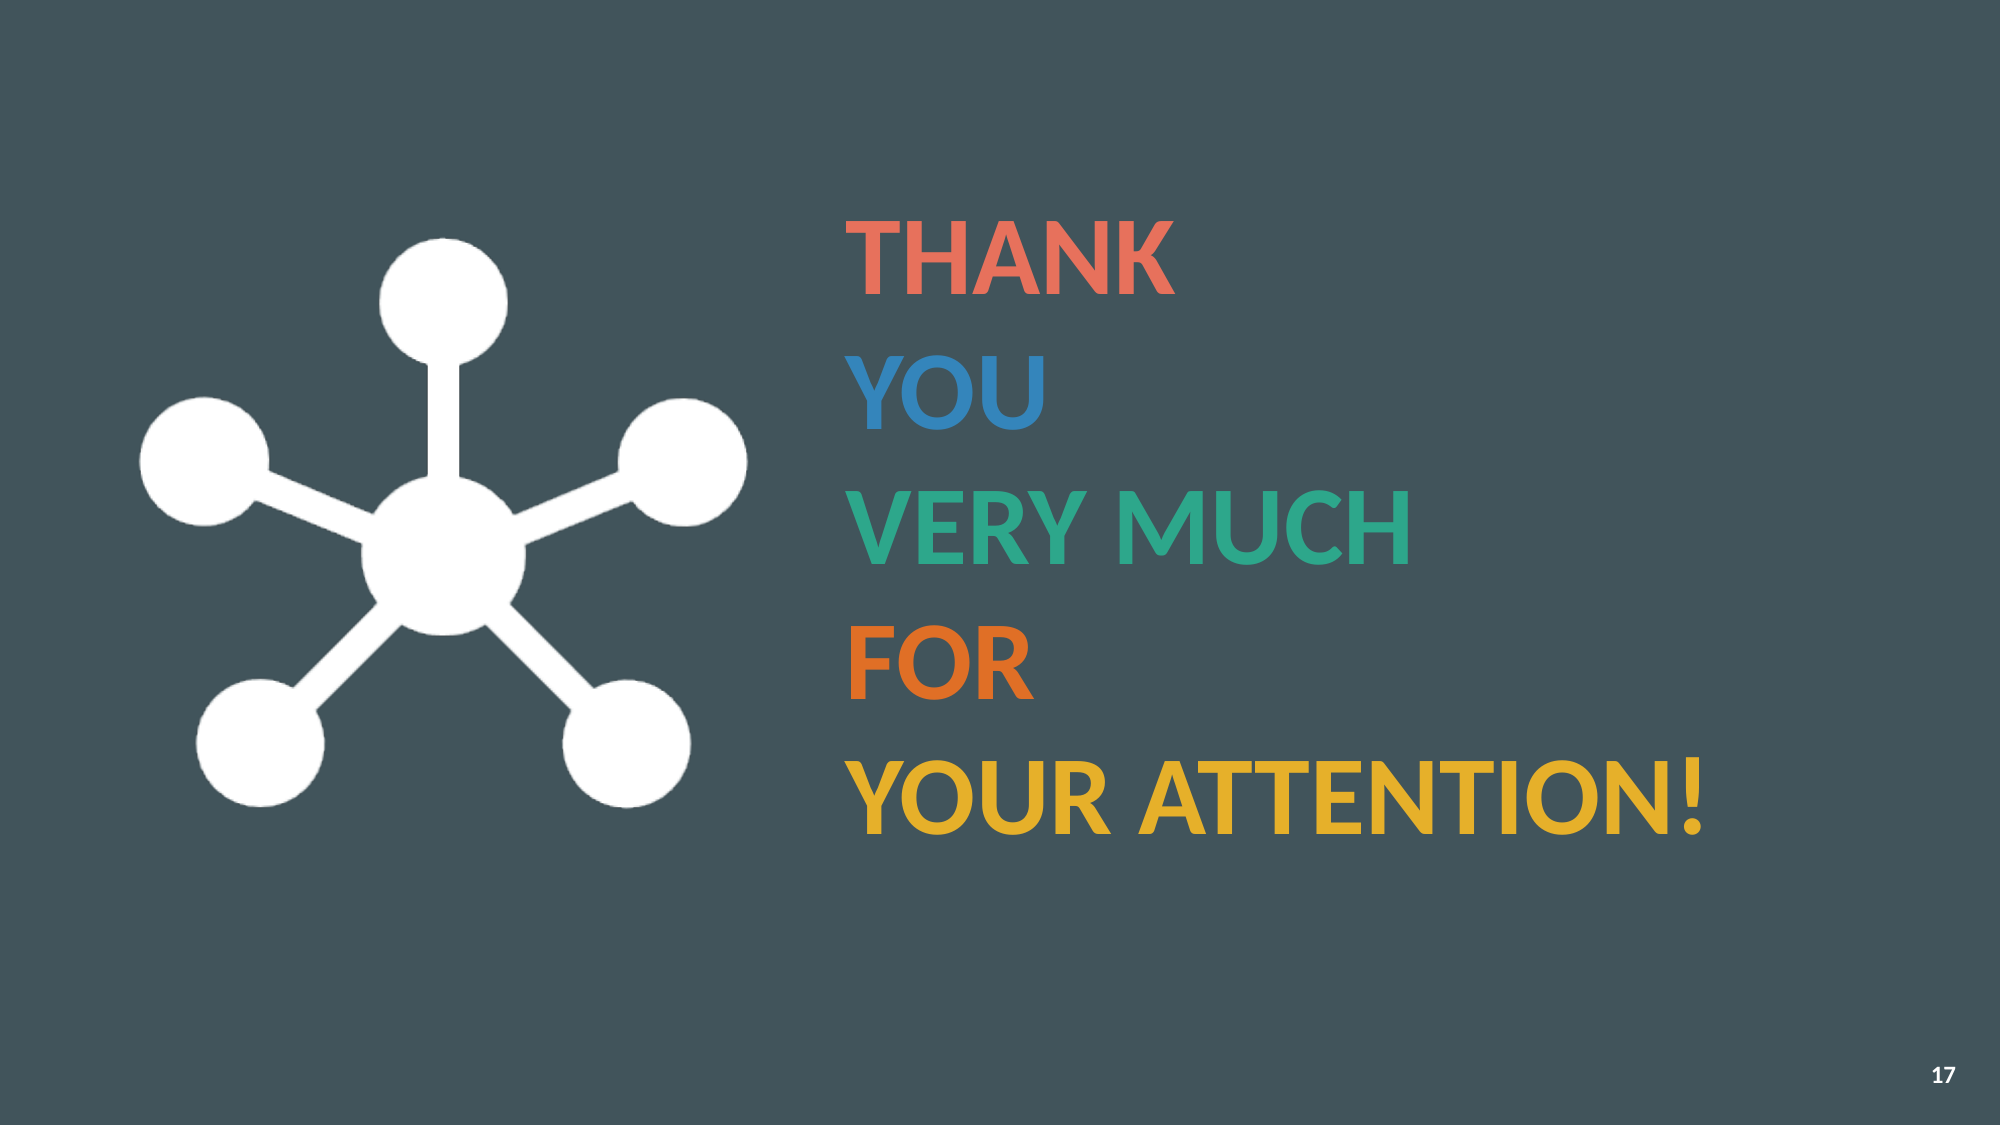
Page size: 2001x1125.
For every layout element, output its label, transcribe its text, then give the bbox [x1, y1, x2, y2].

text_box THANK YOU VERY MUCH FOR YOUR ATTENTION! [832, 175, 1968, 865]
slide_number 16 [1521, 1043, 1972, 1104]
picture [56, 136, 832, 911]
